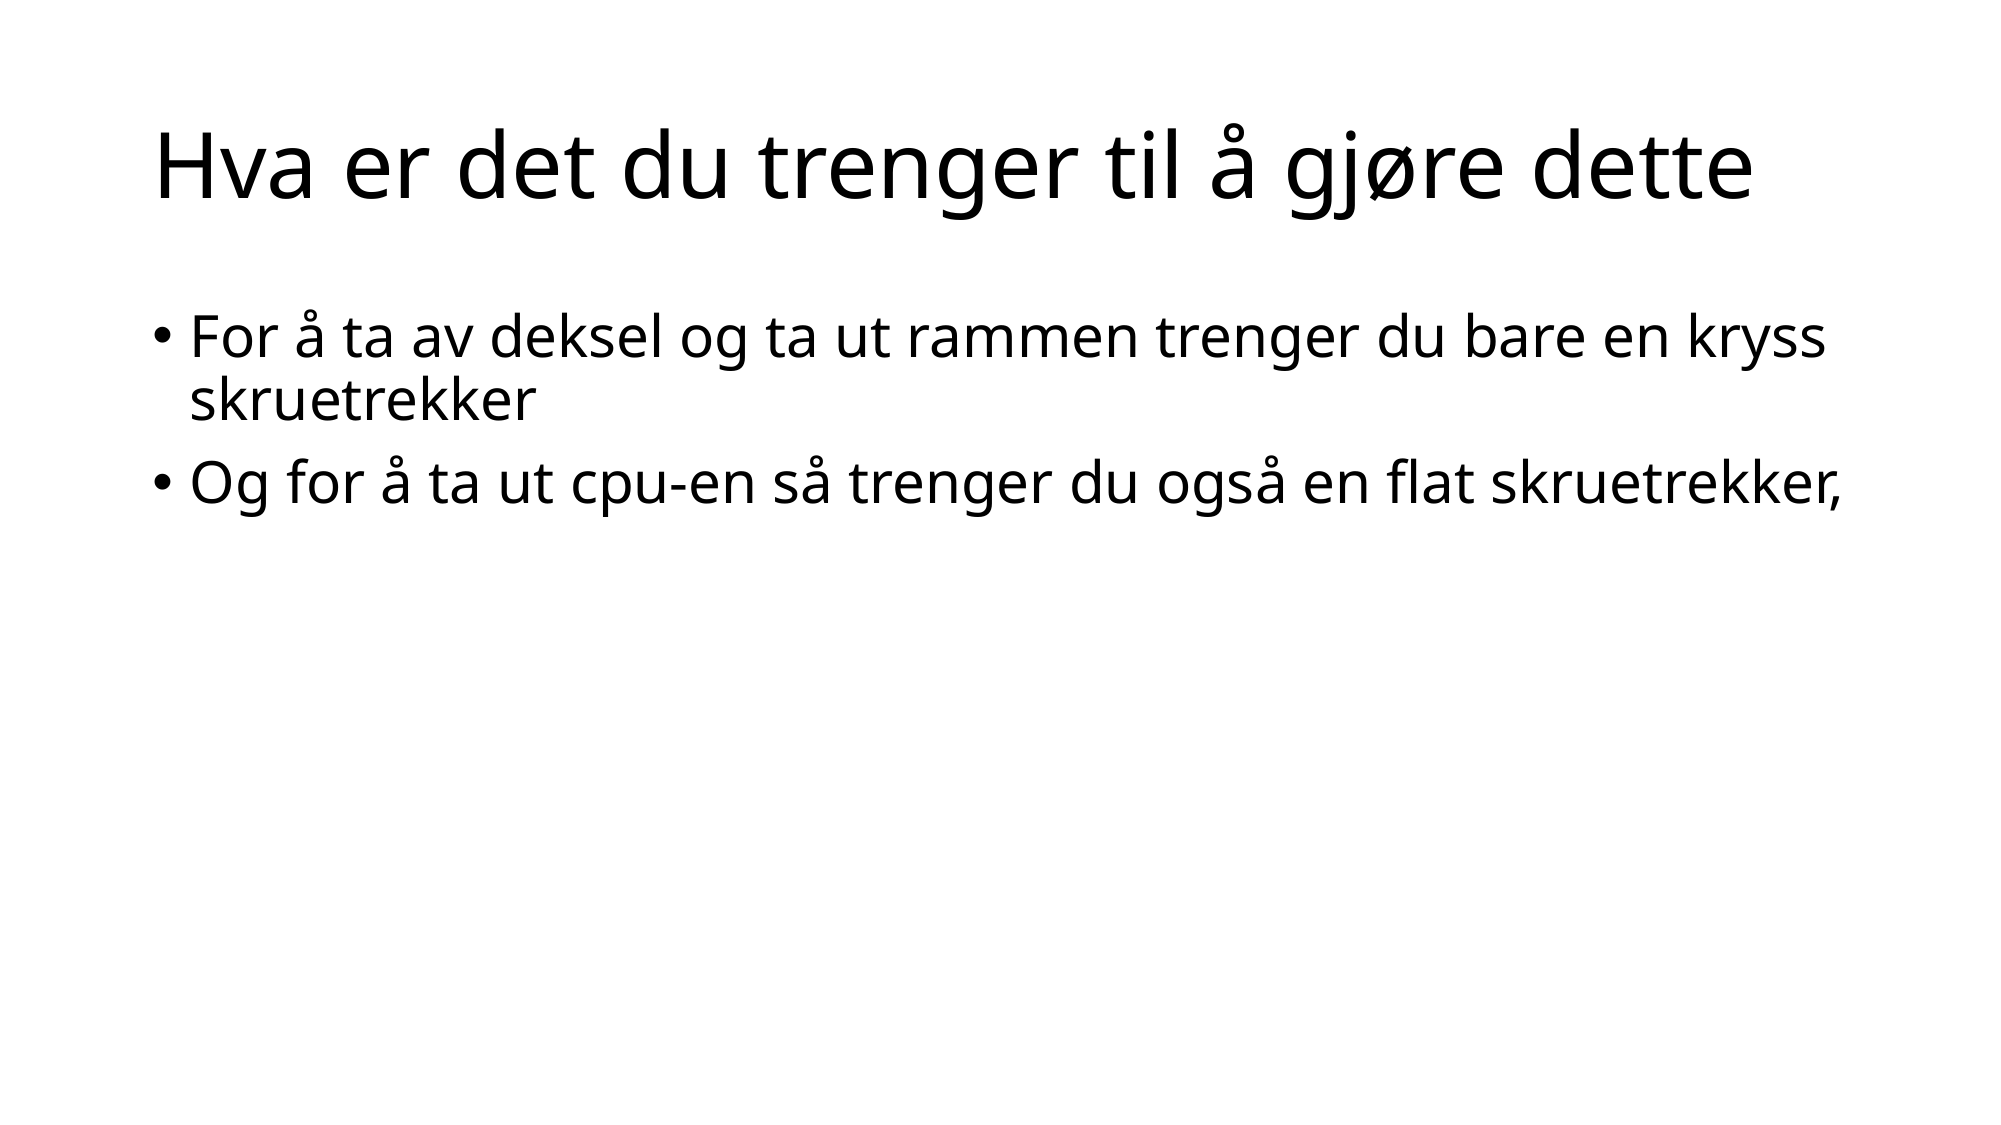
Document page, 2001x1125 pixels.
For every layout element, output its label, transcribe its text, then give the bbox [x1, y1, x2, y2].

list For å ta av deksel og ta ut rammen trenger du bare en kryss skruetrekker Og for å ta ut cpu-en så trenger du også en flat skruetrekker, [137, 299, 1863, 1014]
title Hva er det du trenger til å gjøre dette [137, 59, 1863, 278]
